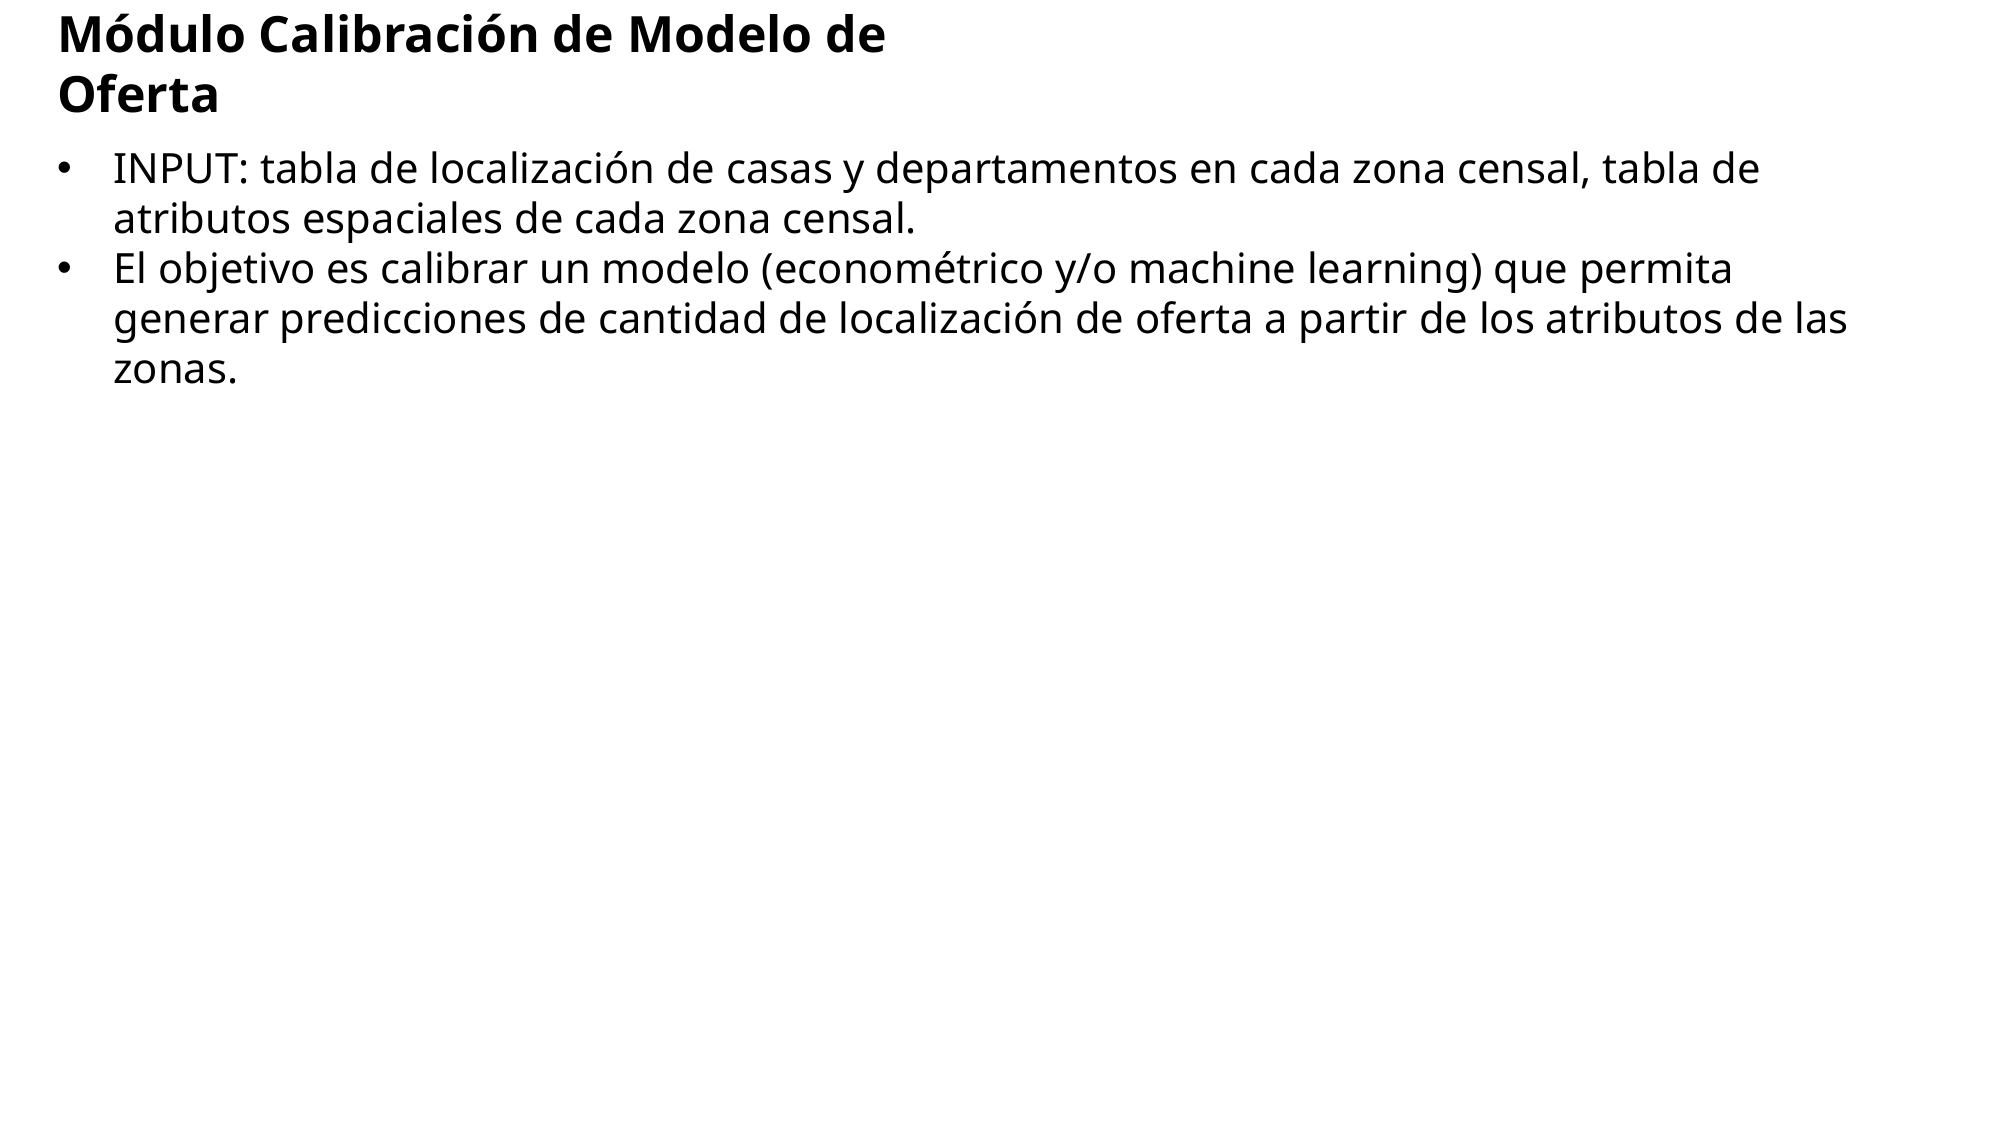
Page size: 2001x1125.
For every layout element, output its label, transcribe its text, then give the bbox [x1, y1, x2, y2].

text_box INPUT: tabla de localización de casas y departamentos en cada zona censal, tabla de atributos espaciales de cada zona censal. El objetivo es calibrar un modelo (econométrico y/o machine learning) que permita generar predicciones de cantidad de localización de oferta a partir de los atributos de las zonas. [41, 134, 1887, 456]
text_box Módulo Calibración de Modelo de Oferta [41, 27, 917, 98]
